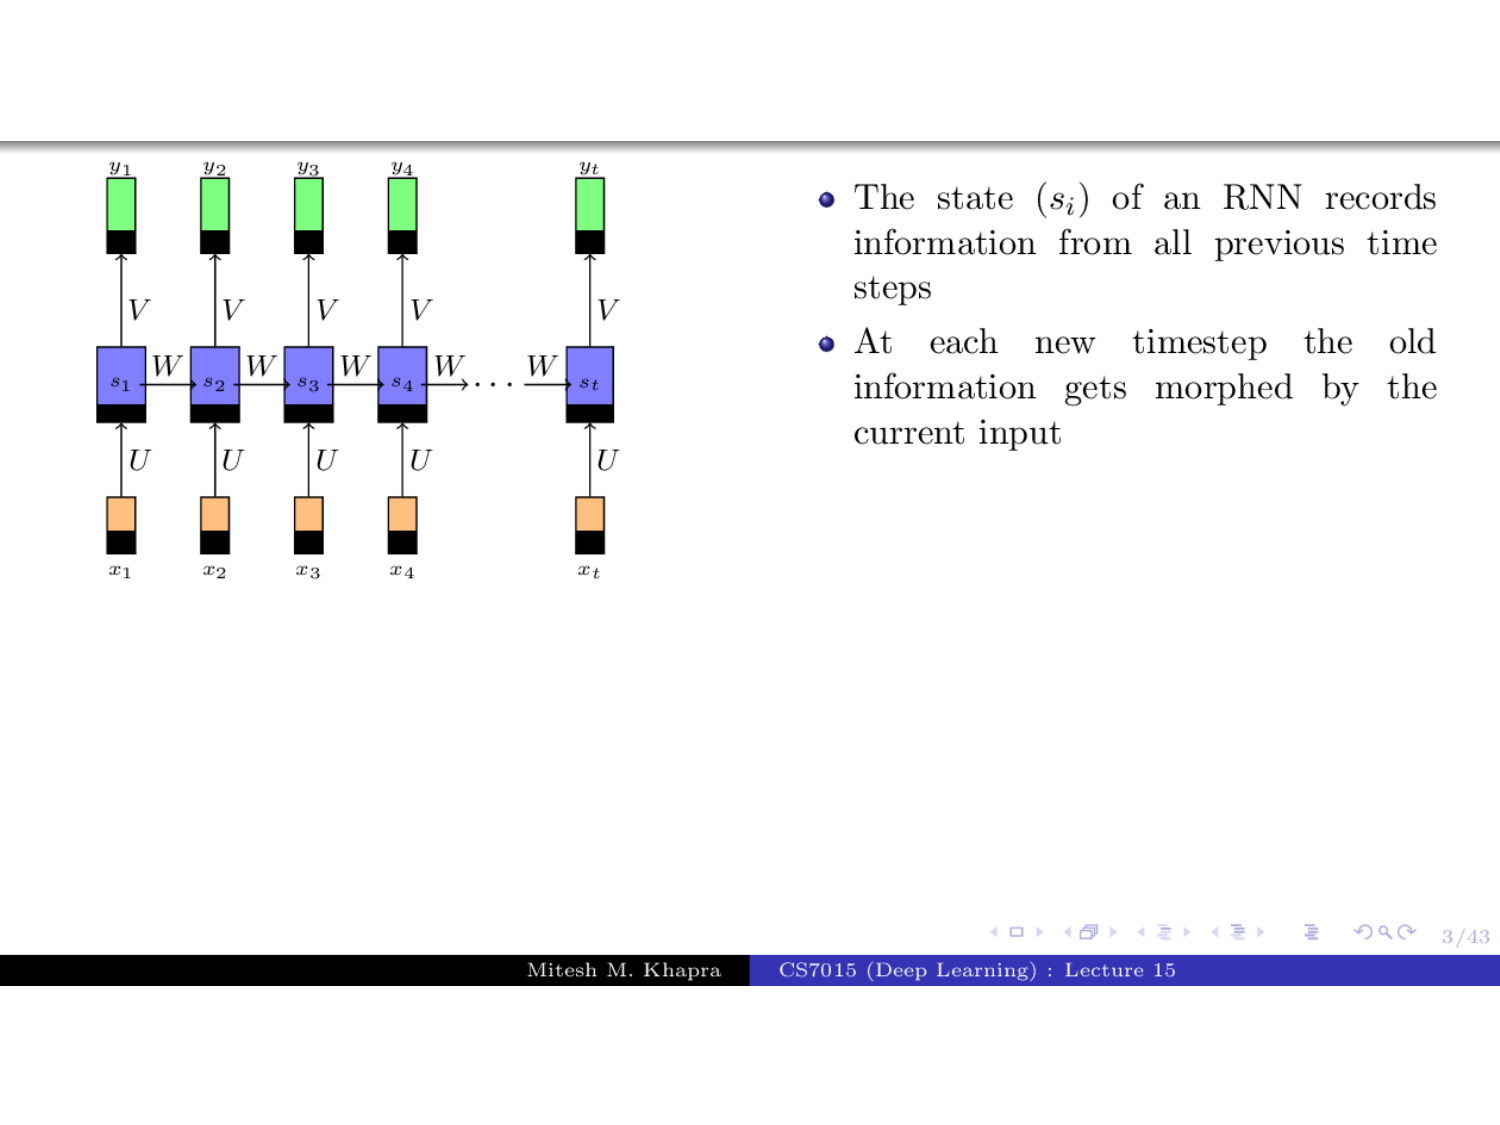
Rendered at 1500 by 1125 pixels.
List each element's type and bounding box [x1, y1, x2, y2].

picture [0, 141, 1500, 986]
